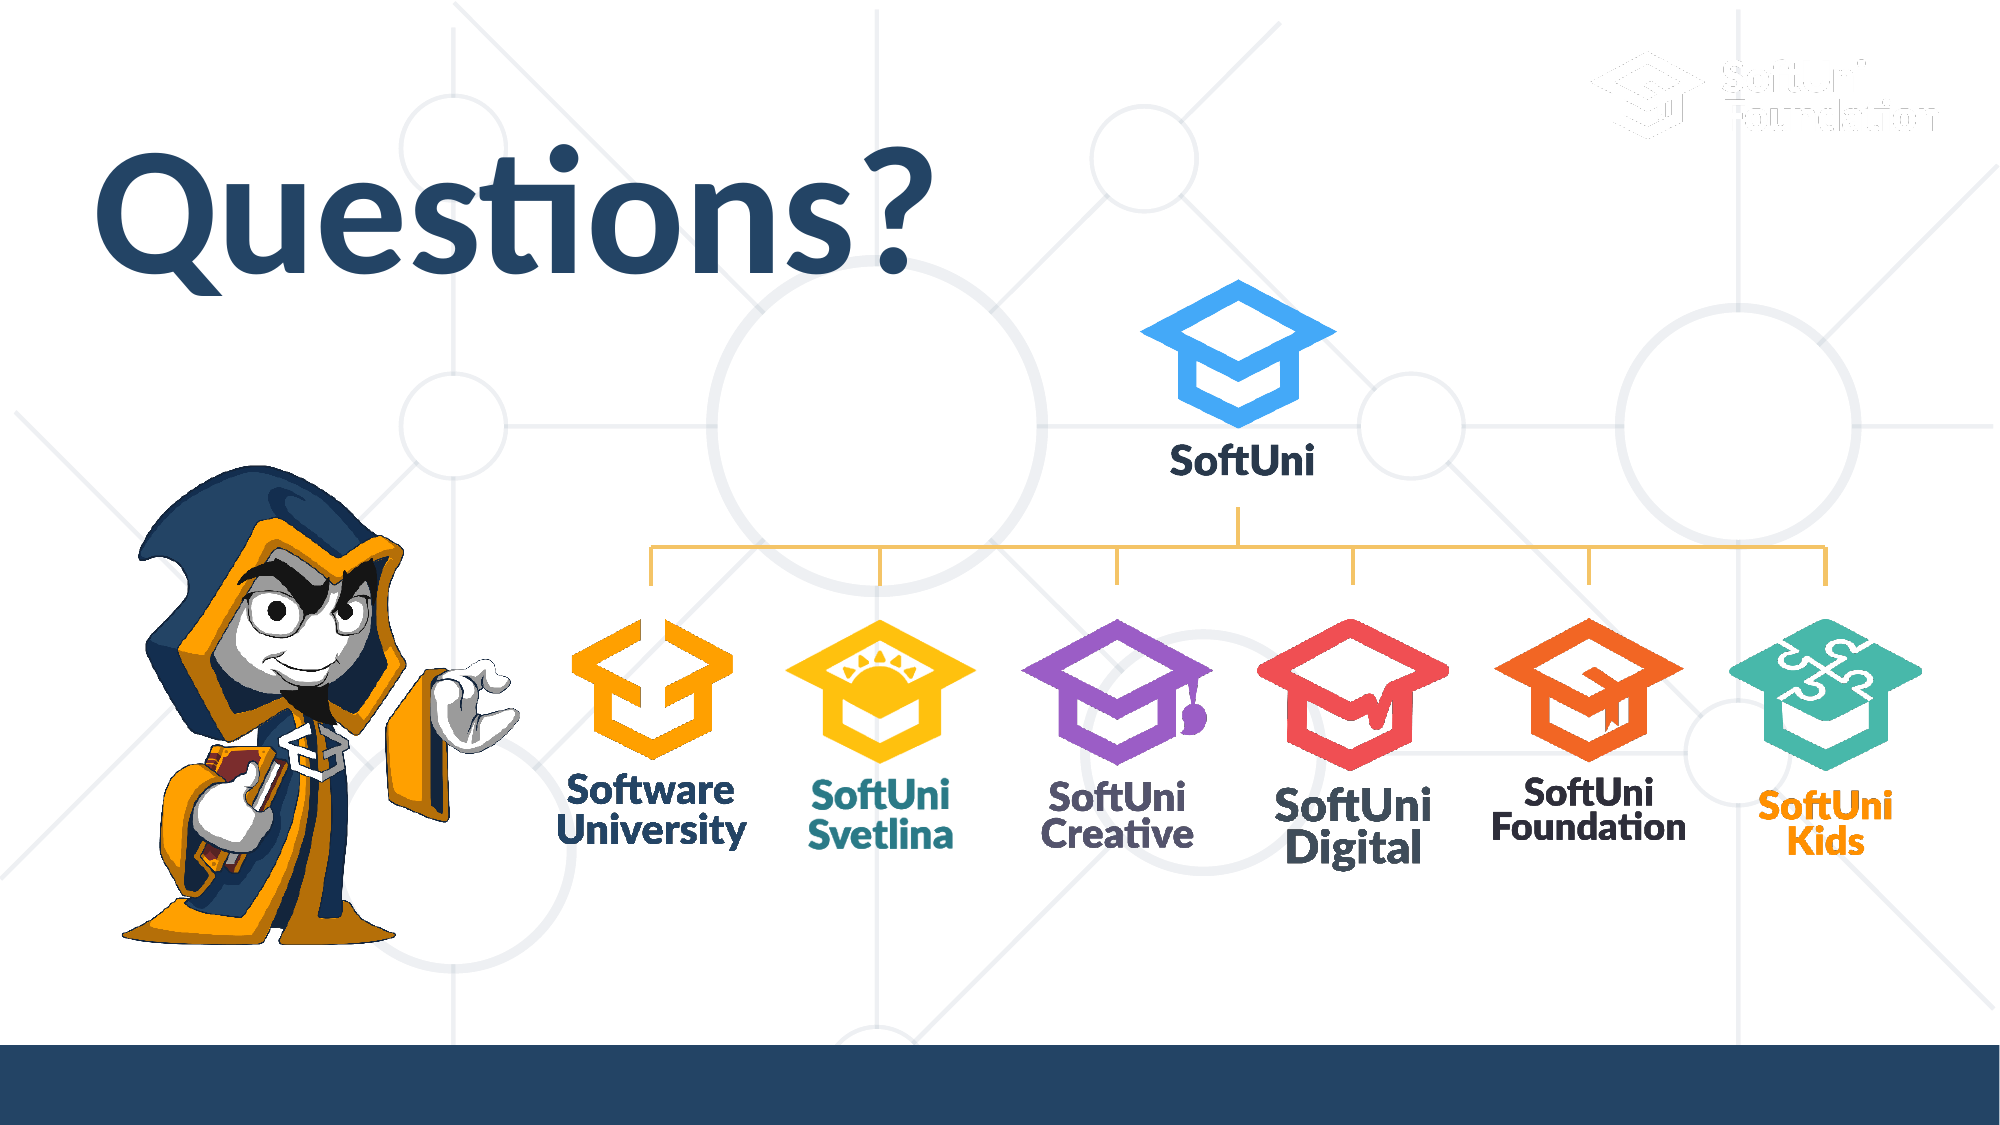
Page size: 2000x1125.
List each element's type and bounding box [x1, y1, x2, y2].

picture [785, 619, 977, 850]
picture [1021, 619, 1213, 848]
picture [1257, 619, 1449, 877]
picture [1590, 51, 1939, 139]
picture [1493, 618, 1685, 840]
picture [1139, 279, 1337, 476]
picture [27, 364, 747, 1045]
picture [1729, 619, 1922, 855]
